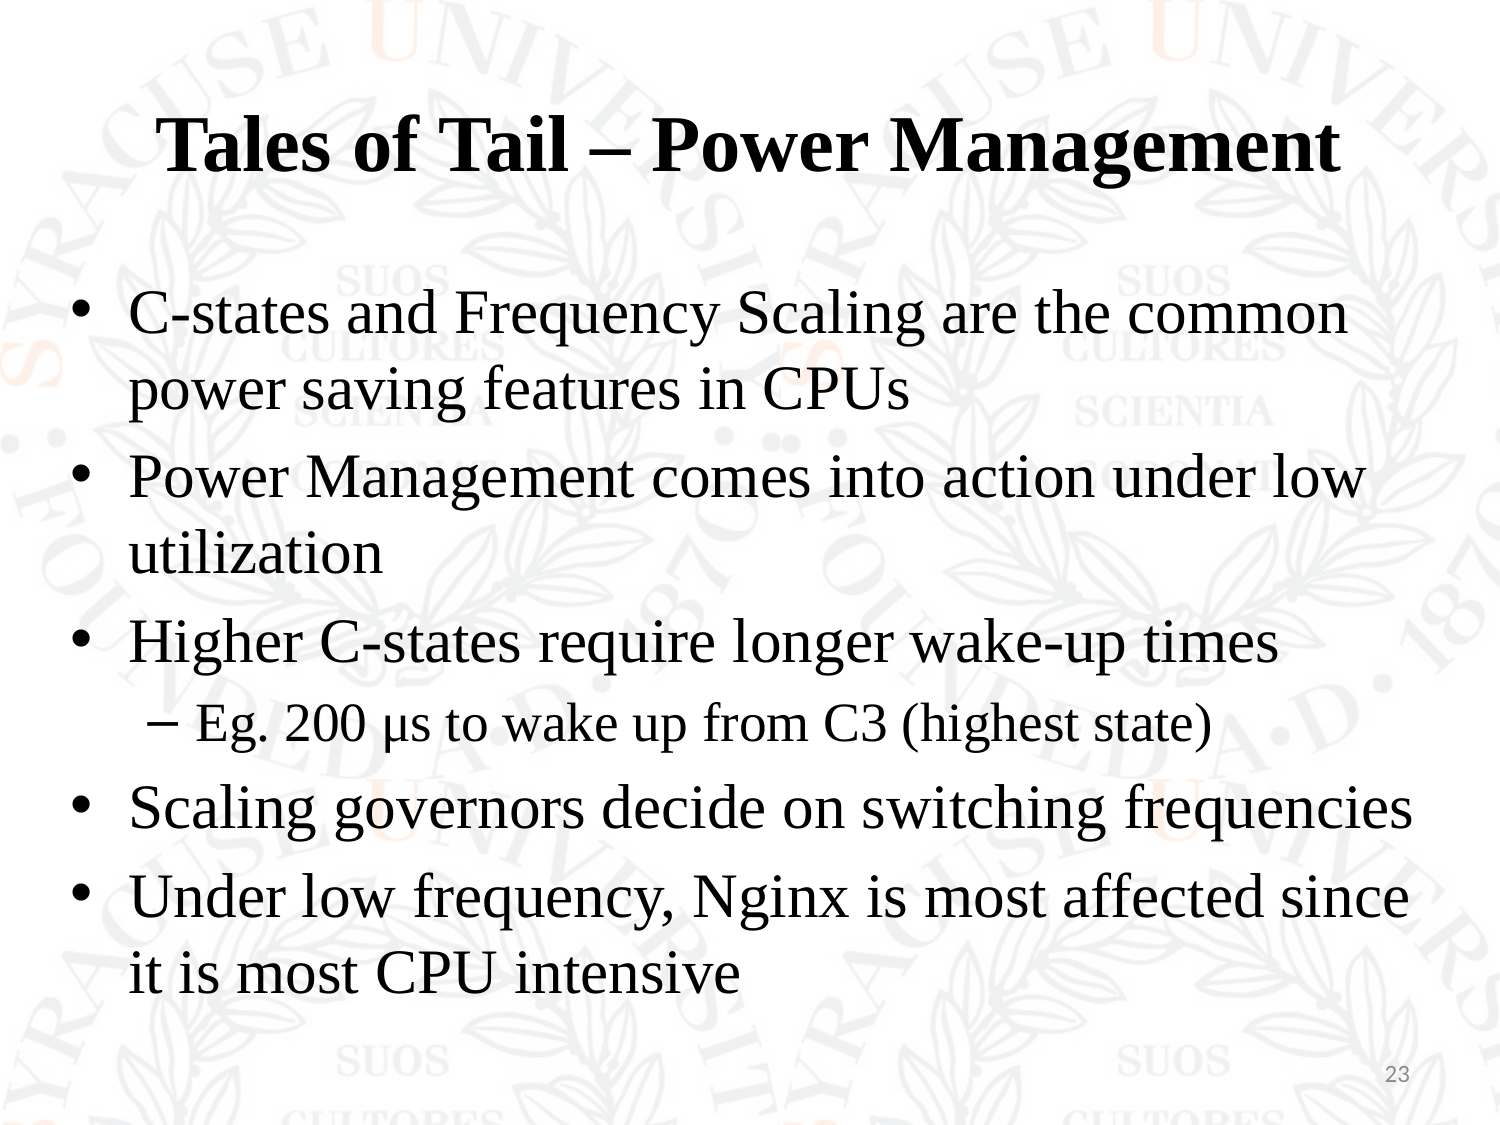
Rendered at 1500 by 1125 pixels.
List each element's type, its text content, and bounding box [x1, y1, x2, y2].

slide_number 23 [1074, 1042, 1425, 1103]
list C-states and Frequency Scaling are the common power saving features in CPUs Power Management comes into action under low utilization Higher C-states require longer wake-up times Eg. 200 μs to wake up from C3 (highest state) Scaling governors decide on switching frequencies Under low frequency, Nginx is most affected since it is most CPU intensive [55, 262, 1459, 1029]
title Tales of Tail – Power Management [75, 45, 1425, 233]
